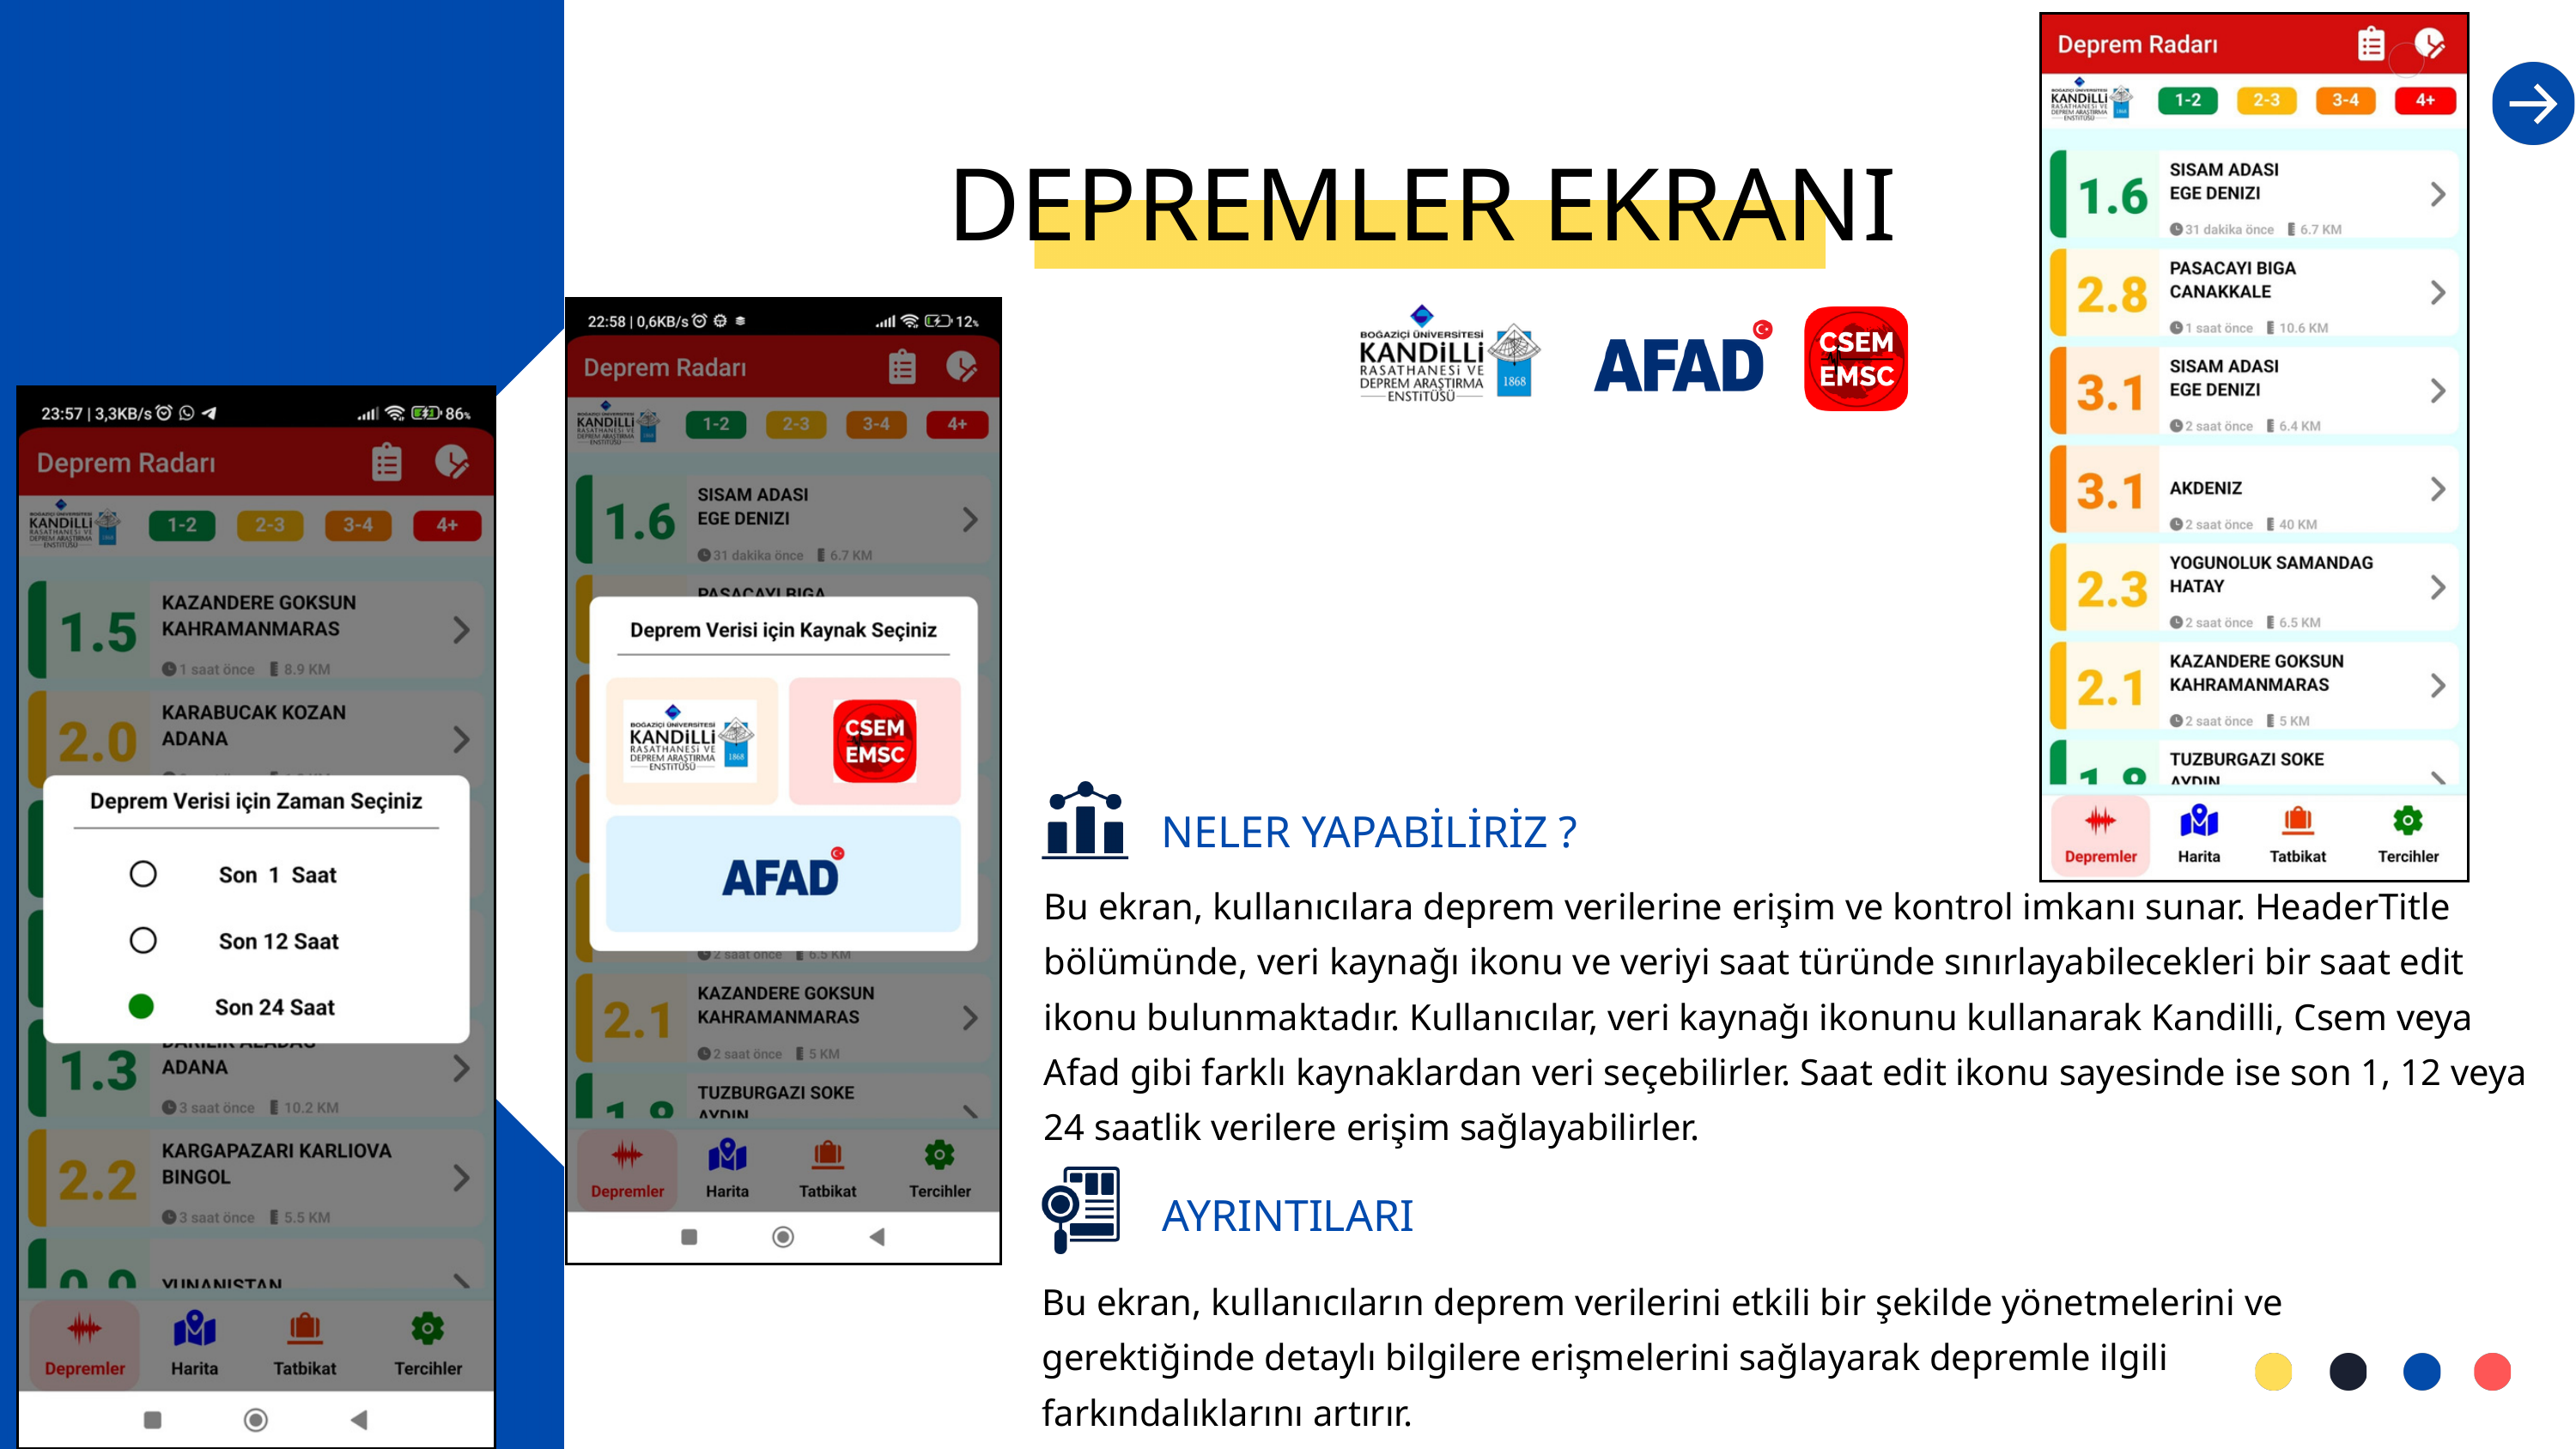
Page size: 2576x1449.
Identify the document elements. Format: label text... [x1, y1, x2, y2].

text_box NELER YAPABİLİRİZ ? [1162, 796, 1626, 857]
text_box [2255, 1353, 2293, 1391]
text_box [0, 0, 564, 1449]
text_box Bu ekran, kullanıcılara deprem verilerine erişim ve kontrol imkanı sunar. HeaderTitle bölümünde, veri kaynağı ikonu ve veriyi saat türünde sınırlayabilecekleri bir saat edit ikonu bulunmaktadır. Kullanıcılar, veri kaynağı ikonunu kullanarak Kandilli, Csem veya Afad gibi farklı kaynaklardan veri seçebilirler. Saat edit ikonu sayesinde ise son 1, 12 veya 24 saatlik verilere erişim sağlayabilirler. [1043, 871, 2532, 1148]
text_box [566, 298, 1001, 1264]
text_box [2330, 1353, 2367, 1391]
text_box [1343, 298, 1545, 420]
text_box [17, 386, 495, 1449]
text_box [2474, 1353, 2512, 1391]
text_box Bu ekran, kullanıcıların deprem verilerini etkili bir şekilde yönetmelerini ve gerektiğinde detaylı bilgilere erişmelerini sağlayarak depremle ilgili farkındalıklarını artırır. [1042, 1267, 2403, 1434]
text_box [1804, 306, 1909, 411]
text_box [1034, 261, 1826, 269]
text_box [2492, 62, 2575, 145]
text_box [2403, 1353, 2441, 1391]
text_box [1566, 298, 1802, 420]
text_box [495, 328, 566, 1167]
text_box [2040, 13, 2469, 871]
text_box AYRINTILARI [1162, 1179, 1786, 1240]
text_box [1042, 1167, 1120, 1254]
text_box DEPREMLER EKRANI [947, 151, 2106, 261]
text_box [1042, 781, 1129, 859]
text_box [2509, 83, 2558, 124]
